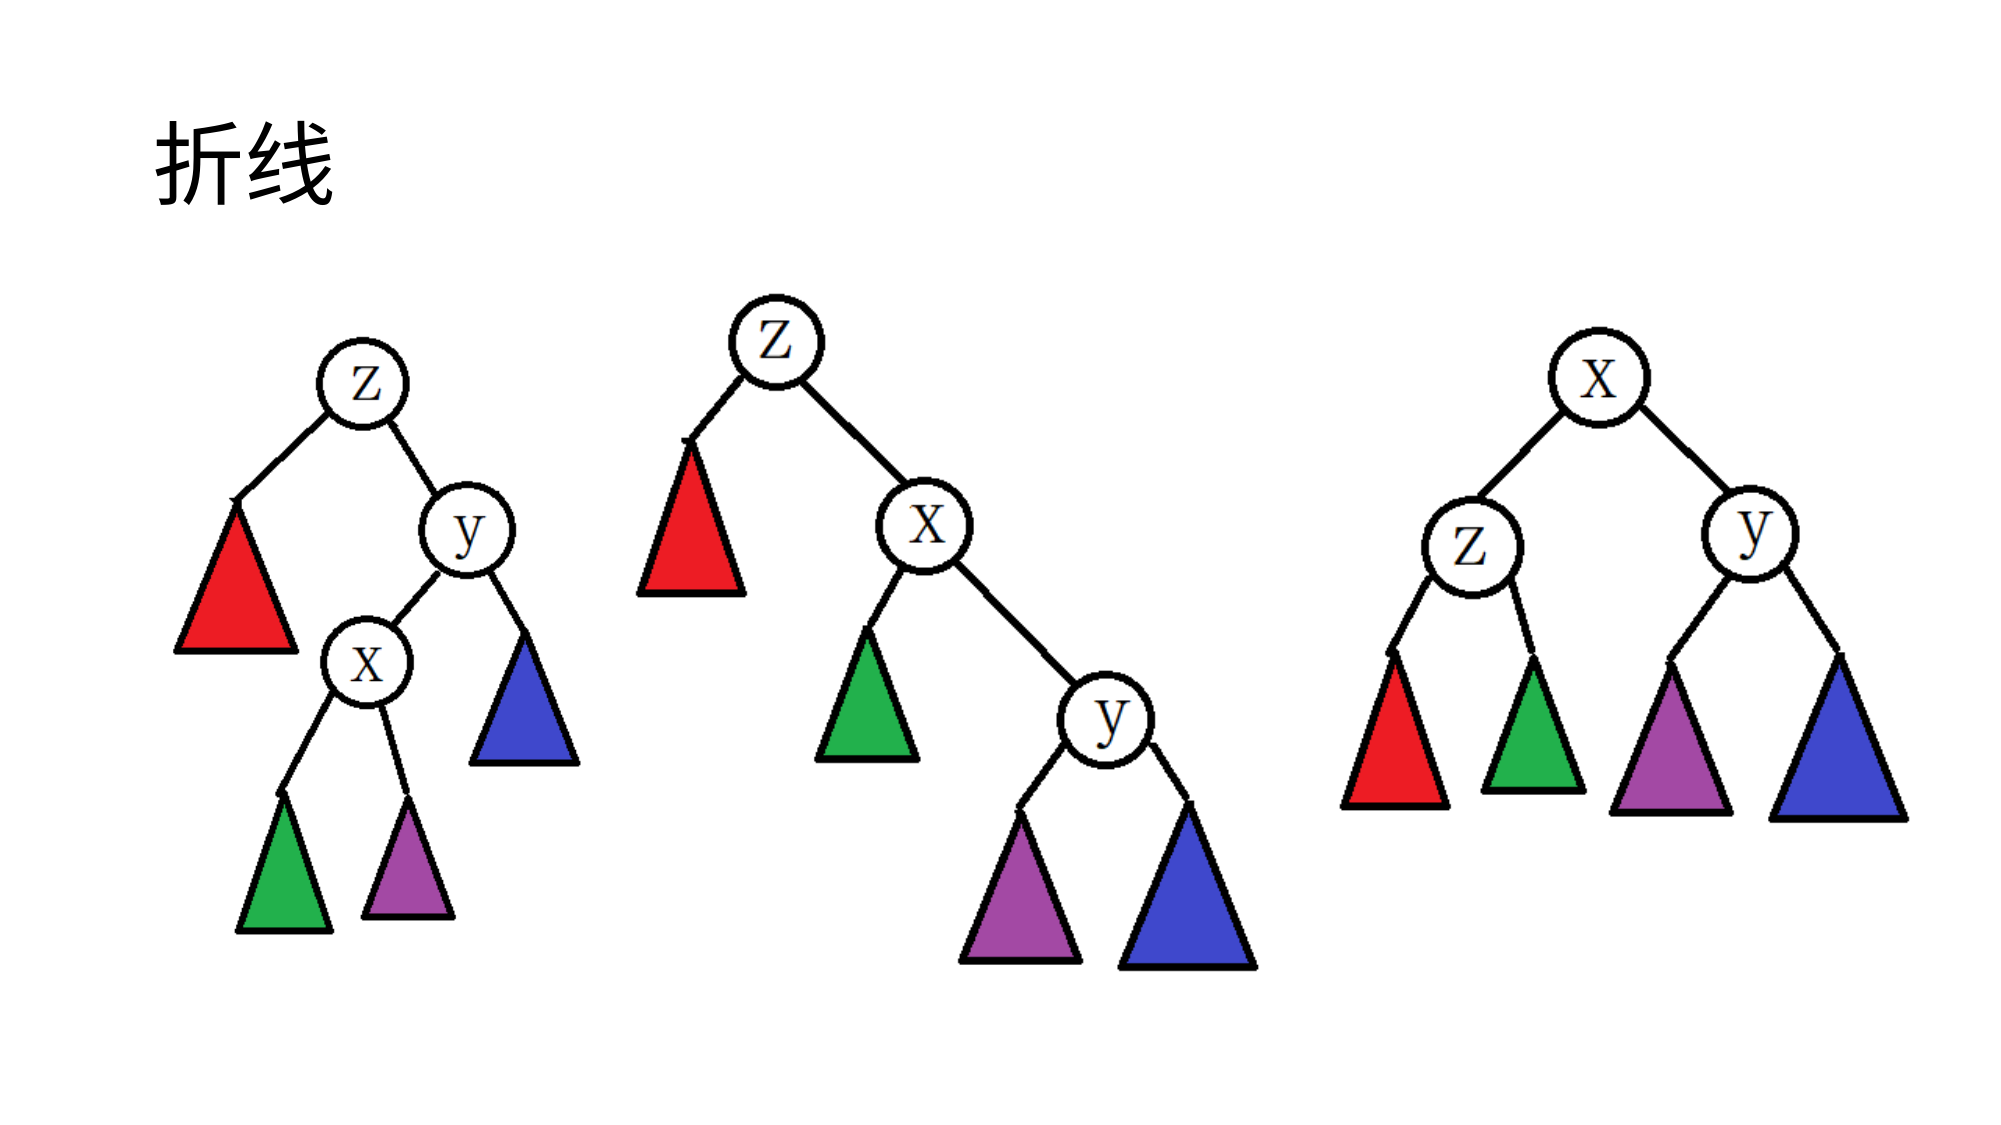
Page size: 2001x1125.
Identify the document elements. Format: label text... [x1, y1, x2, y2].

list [137, 277, 605, 992]
picture [605, 277, 2000, 1051]
title 折线 [137, 59, 1863, 278]
